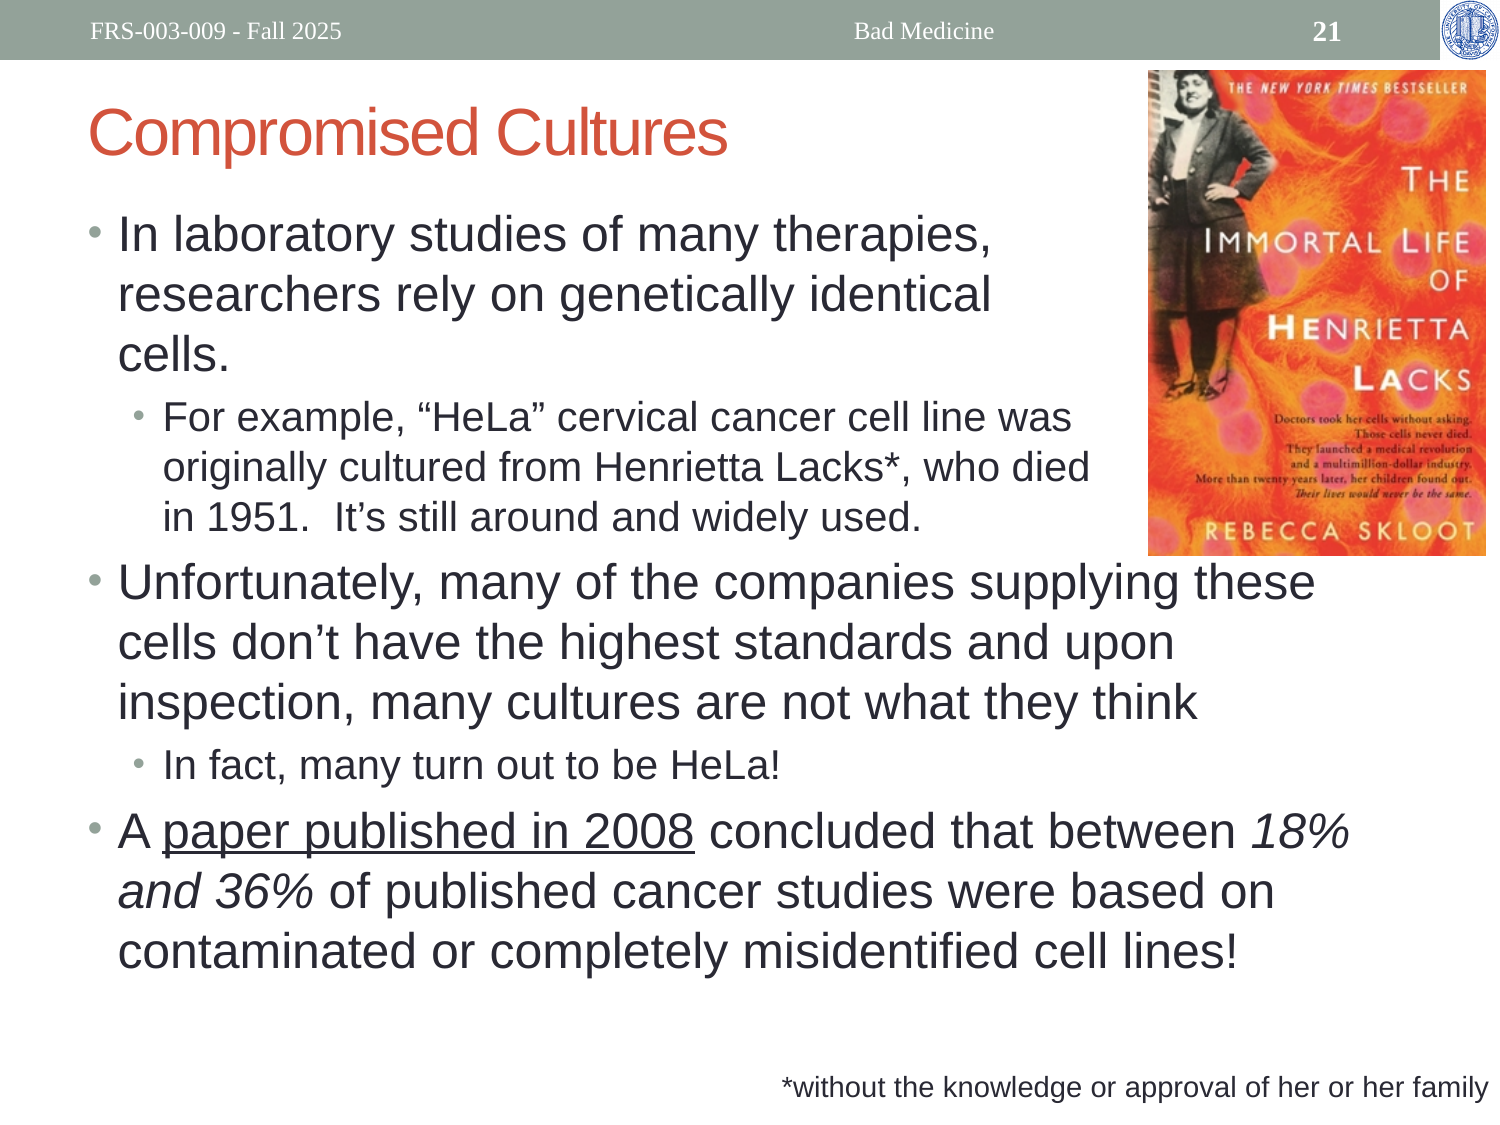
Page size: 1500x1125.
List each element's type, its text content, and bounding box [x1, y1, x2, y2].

footer Bad Medicine [562, 3, 1286, 57]
list In laboratory studies of many therapies, researchers rely on genetically identical cells. For example, “HeLa” cervical cancer cell line was originally cultured from Henrietta Lacks*, who died in 1951. It’s still around and widely used. Unfortunately, many of the companies supplying these cells don’t have the highest standards and upon inspection, many cultures are not what they think In fact, many turn out to be HeLa! A paper published in 2008 concluded that between 18% and 36% of published cancer studies were based on contaminated or completely misidentified cell lines! [72, 193, 1423, 1087]
picture [1148, 70, 1486, 556]
slide_number 21 [1297, 3, 1425, 57]
picture [1440, 0, 1500, 61]
title Compromised Cultures [72, 77, 1145, 181]
text_box *without the knowledge or approval of her or her family [749, 1061, 1500, 1111]
slide_number FRS-003-009 - Fall 2025 [75, 3, 550, 57]
